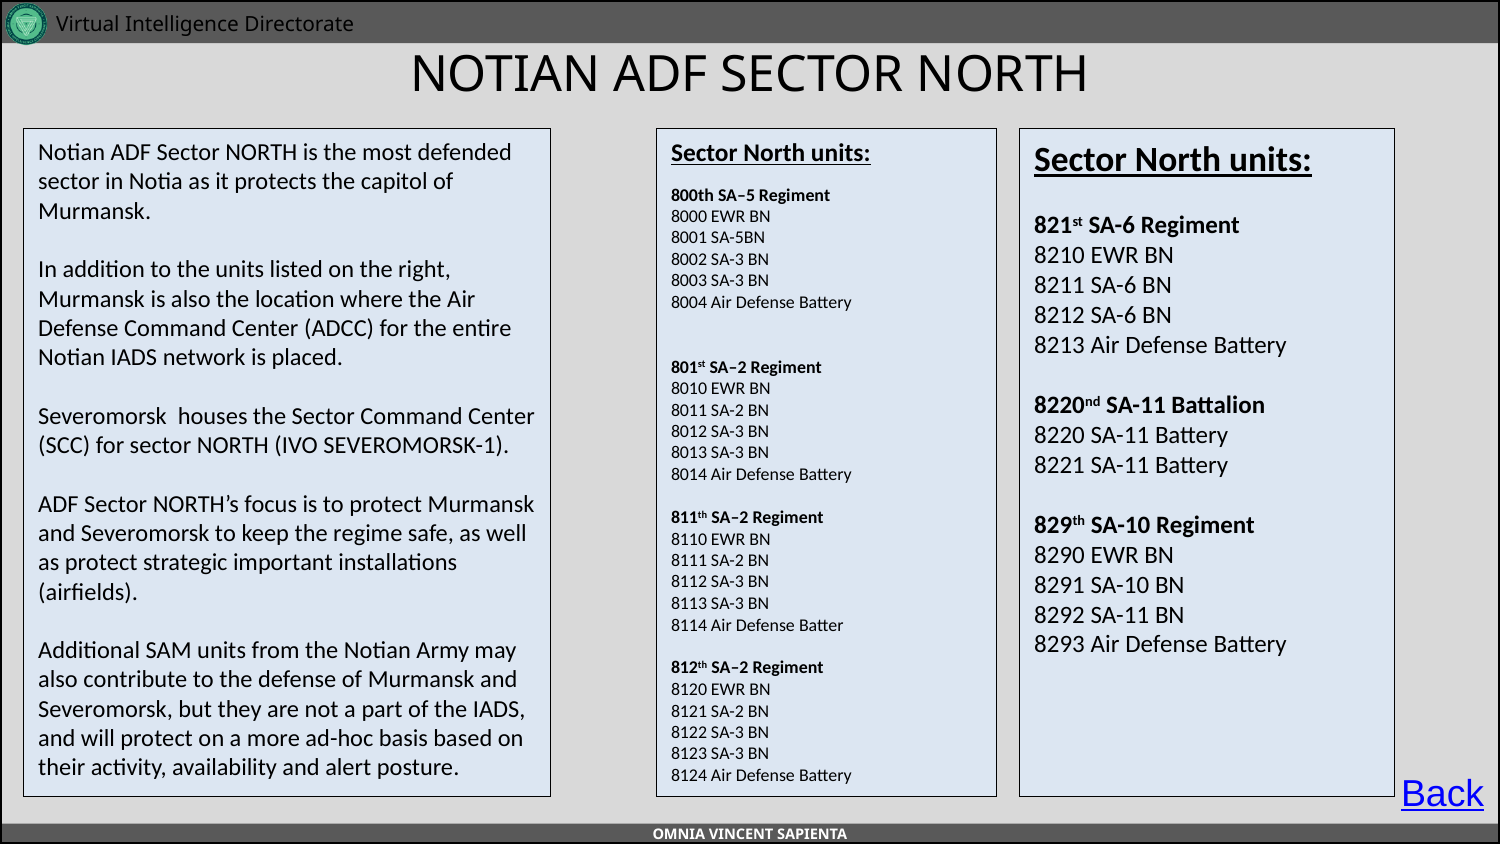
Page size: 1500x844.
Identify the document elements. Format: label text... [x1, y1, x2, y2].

text_box Sector North units: 800th SA–5 Regiment 8000 EWR BN 8001 SA-5BN 8002 SA-3 BN 8003 SA-3 BN 8004 Air Defense Battery 801st SA–2 Regiment 8010 EWR BN 8011 SA-2 BN 8012 SA-3 BN 8013 SA-3 BN 8014 Air Defense Battery 811th SA–2 Regiment 8110 EWR BN 8111 SA-2 BN 8112 SA-3 BN 8113 SA-3 BN 8114 Air Defense Batter 812th SA–2 Regiment 8120 EWR BN 8121 SA-2 BN 8122 SA-3 BN 8123 SA-3 BN 8124 Air Defense Battery [656, 128, 997, 797]
title NOTIAN ADF SECTOR NORTH [0, 48, 1500, 95]
picture [1, 1, 50, 46]
text_box Back [1386, 761, 1500, 822]
text_box Sector North units: 821st SA-6 Regiment 8210 EWR BN 8211 SA-6 BN 8212 SA-6 BN 8213 Air Defense Battery 8220nd SA-11 Battalion 8220 SA-11 Battery 8221 SA-11 Battery 829th SA-10 Regiment 8290 EWR BN 8291 SA-10 BN 8292 SA-11 BN 8293 Air Defense Battery [1019, 128, 1395, 797]
text_box Notian ADF Sector NORTH is the most defended sector in Notia as it protects the capitol of Murmansk. In addition to the units listed on the right, Murmansk is also the location where the Air Defense Command Center (ADCC) for the entire Notian IADS network is placed. Severomorsk houses the Sector Command Center (SCC) for sector NORTH (IVO SEVEROMORSK-1). ADF Sector NORTH’s focus is to protect Murmansk and Severomorsk to keep the regime safe, as well as protect strategic important installations (airfields). Additional SAM units from the Notian Army may also contribute to the defense of Murmansk and Severomorsk, but they are not a part of the IADS, and will protect on a more ad-hoc basis based on their activity, availability and alert posture. [23, 128, 551, 797]
